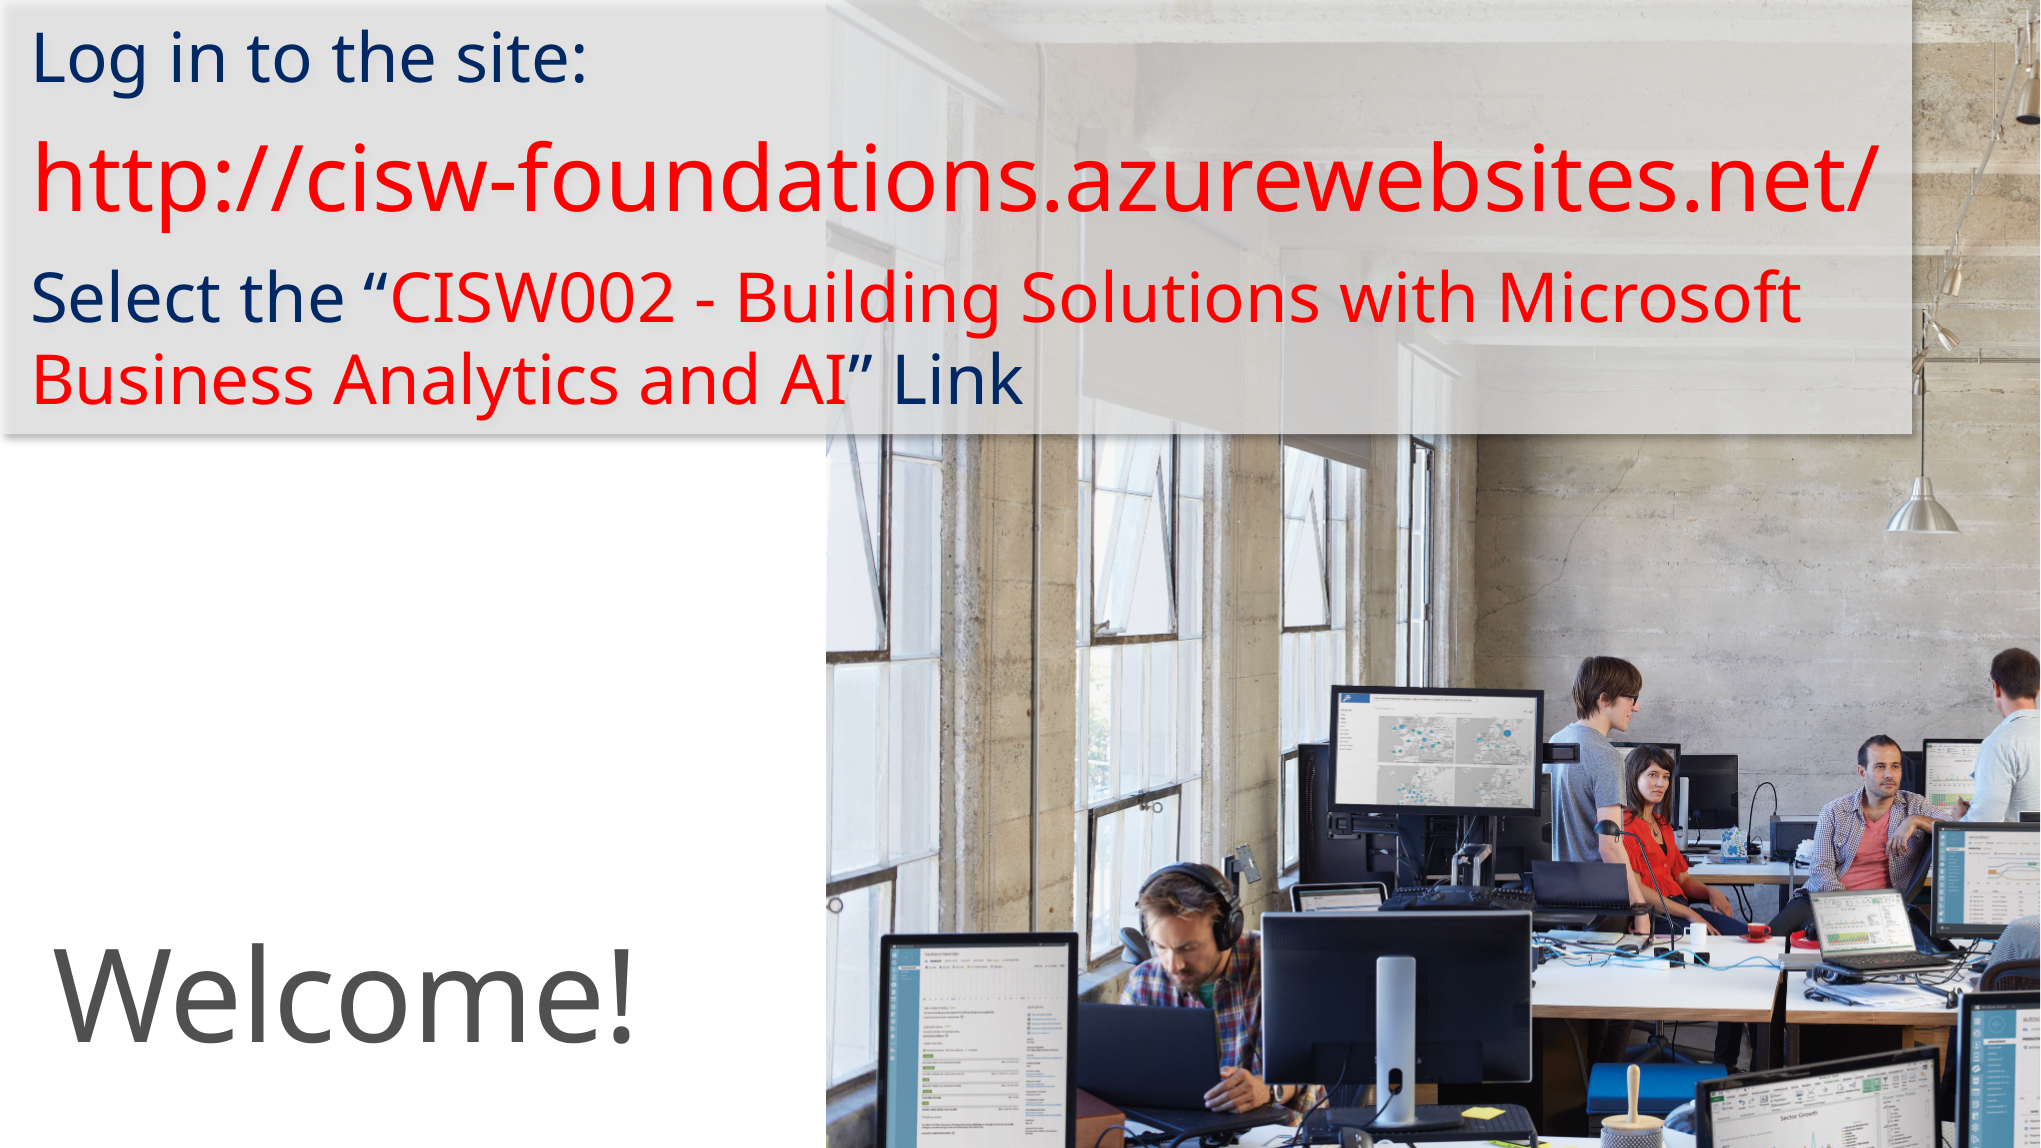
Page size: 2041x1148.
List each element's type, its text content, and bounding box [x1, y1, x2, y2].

title Welcome! [0, 902, 814, 1081]
list Log in to the site: http://cisw-foundations.azurewebsites.net/ Select the “CISW002 - Building Solutions with Microsoft Business Analytics and AI” Link [0, 0, 823, 435]
picture [825, 0, 2041, 1148]
